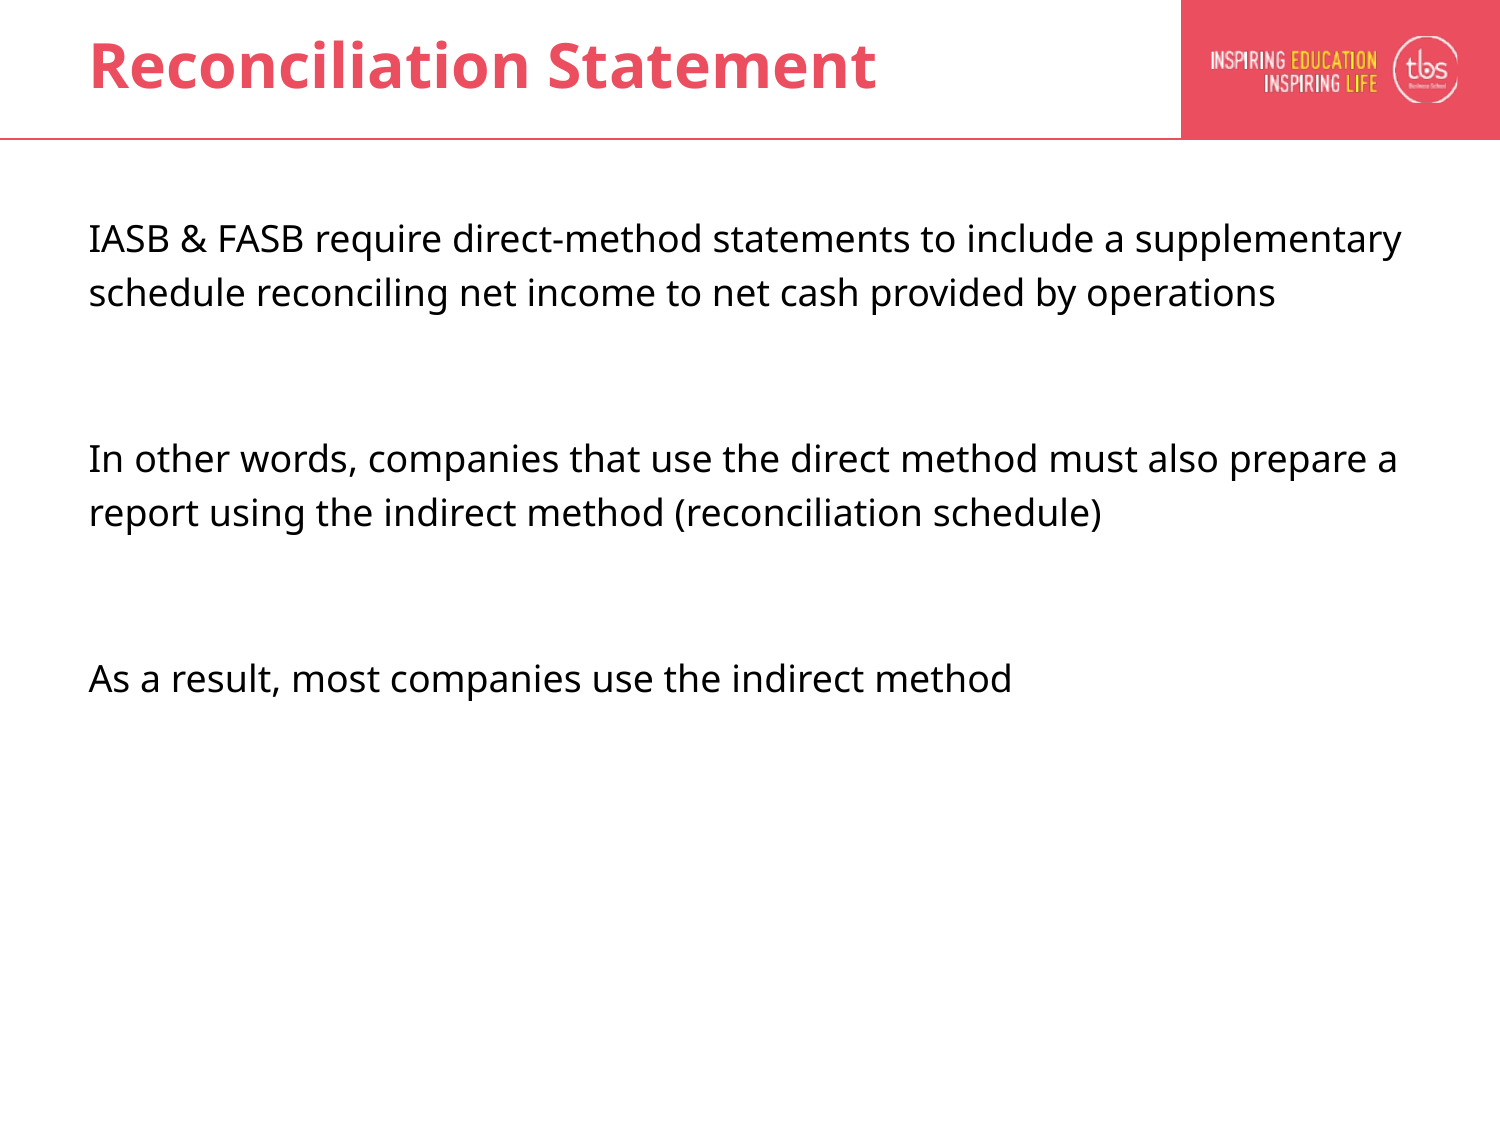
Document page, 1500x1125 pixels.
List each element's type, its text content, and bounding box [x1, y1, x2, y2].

list IASB & FASB require direct-method statements to include a supplementary schedule reconciling net income to net cash provided by operations In other words, companies that use the direct method must also prepare a report using the indirect method (reconciliation schedule) As a result, most companies use the indirect method [0, 198, 1499, 1023]
title Reconciliation Statement [0, 25, 1182, 114]
